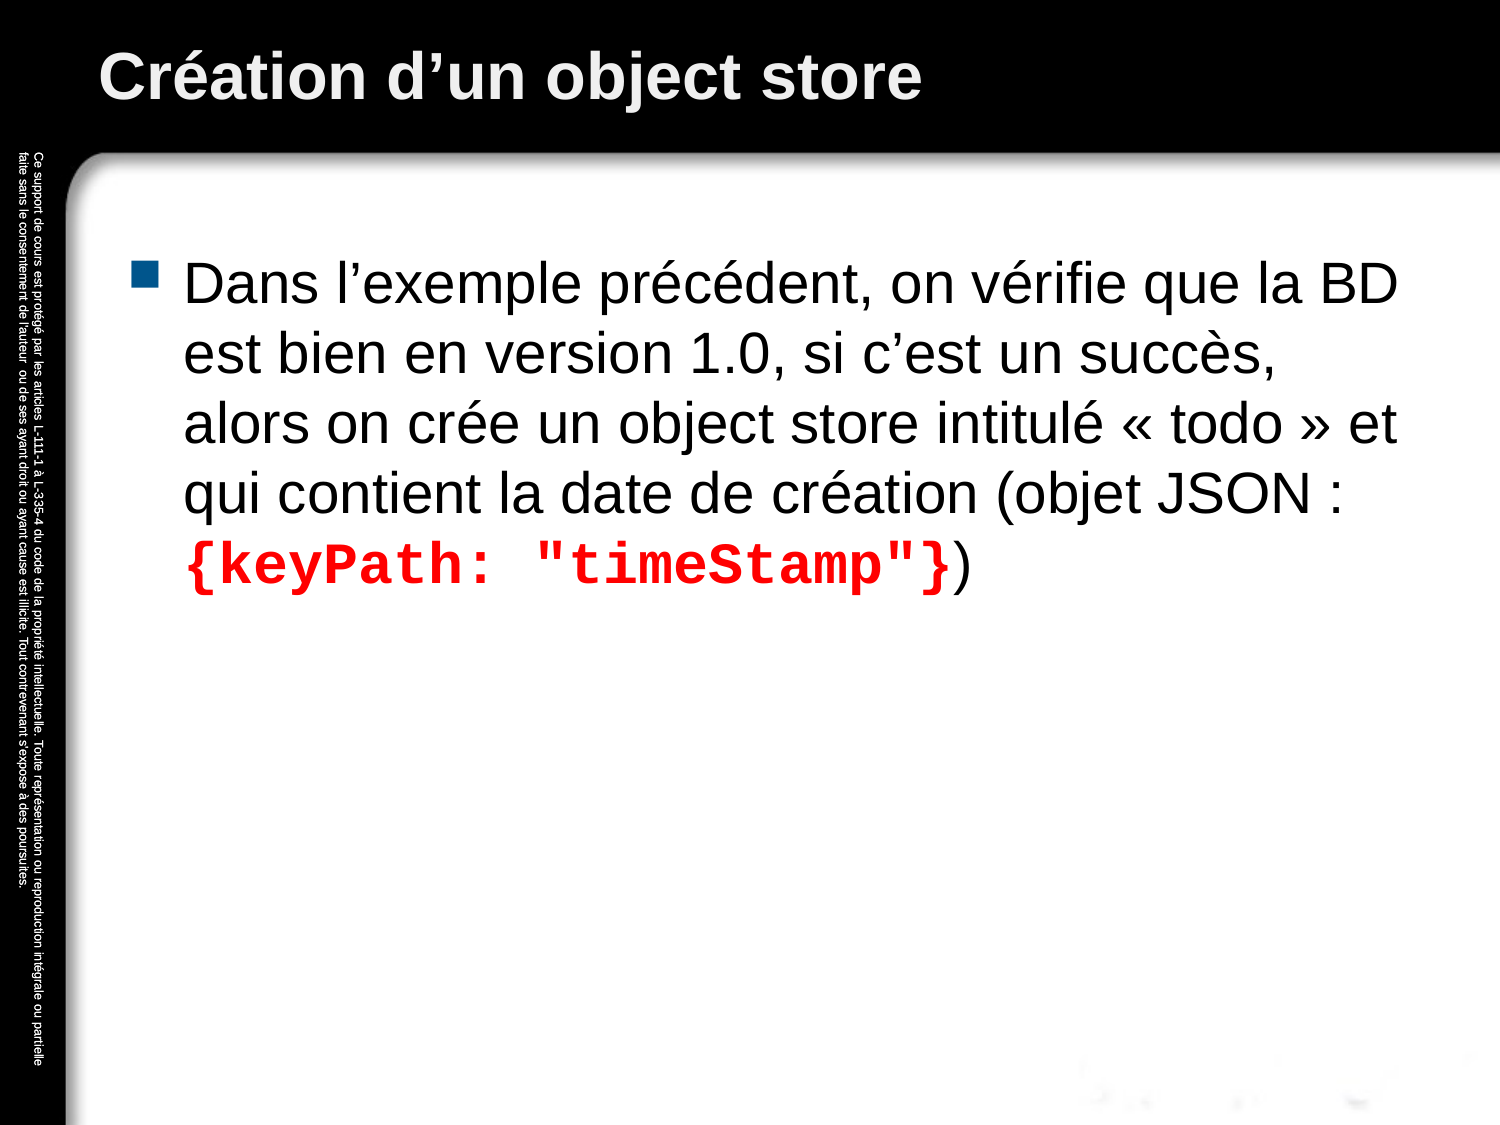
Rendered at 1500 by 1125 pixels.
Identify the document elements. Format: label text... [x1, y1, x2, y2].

picture [0, 0, 1500, 1125]
title Création d’un object store [83, 28, 1472, 117]
list Dans l’exemple précédent, on vérifie que la BD est bien en version 1.0, si c’est un succès, alors on crée un object store intitulé « todo » et qui contient la date de création (objet JSON : {keyPath: "timeStamp"}) [112, 237, 1426, 1013]
